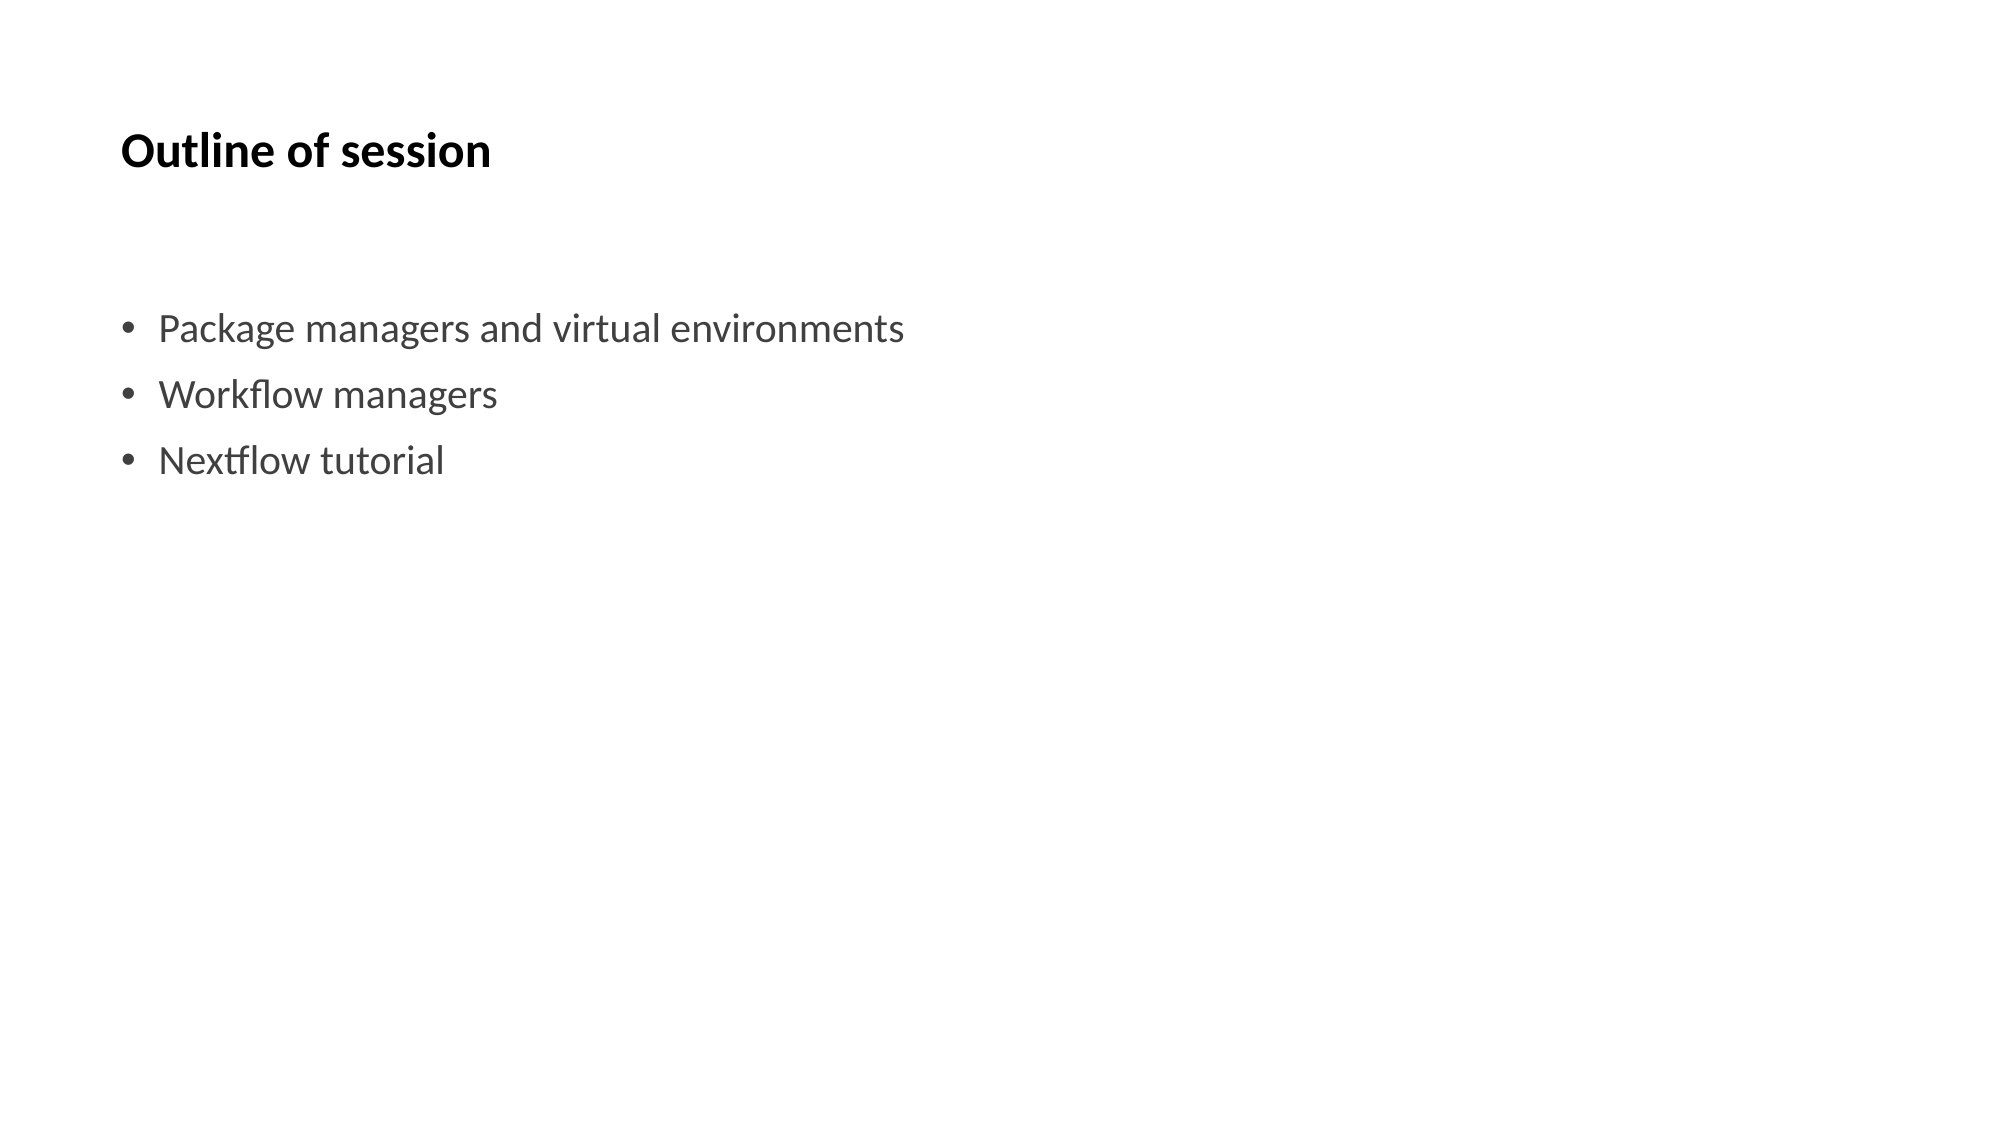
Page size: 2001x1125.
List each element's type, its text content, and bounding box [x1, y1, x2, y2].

title Outline of session [106, 42, 1832, 260]
list Package managers and virtual environments Workflow managers Nextflow tutorial [106, 299, 1832, 1014]
